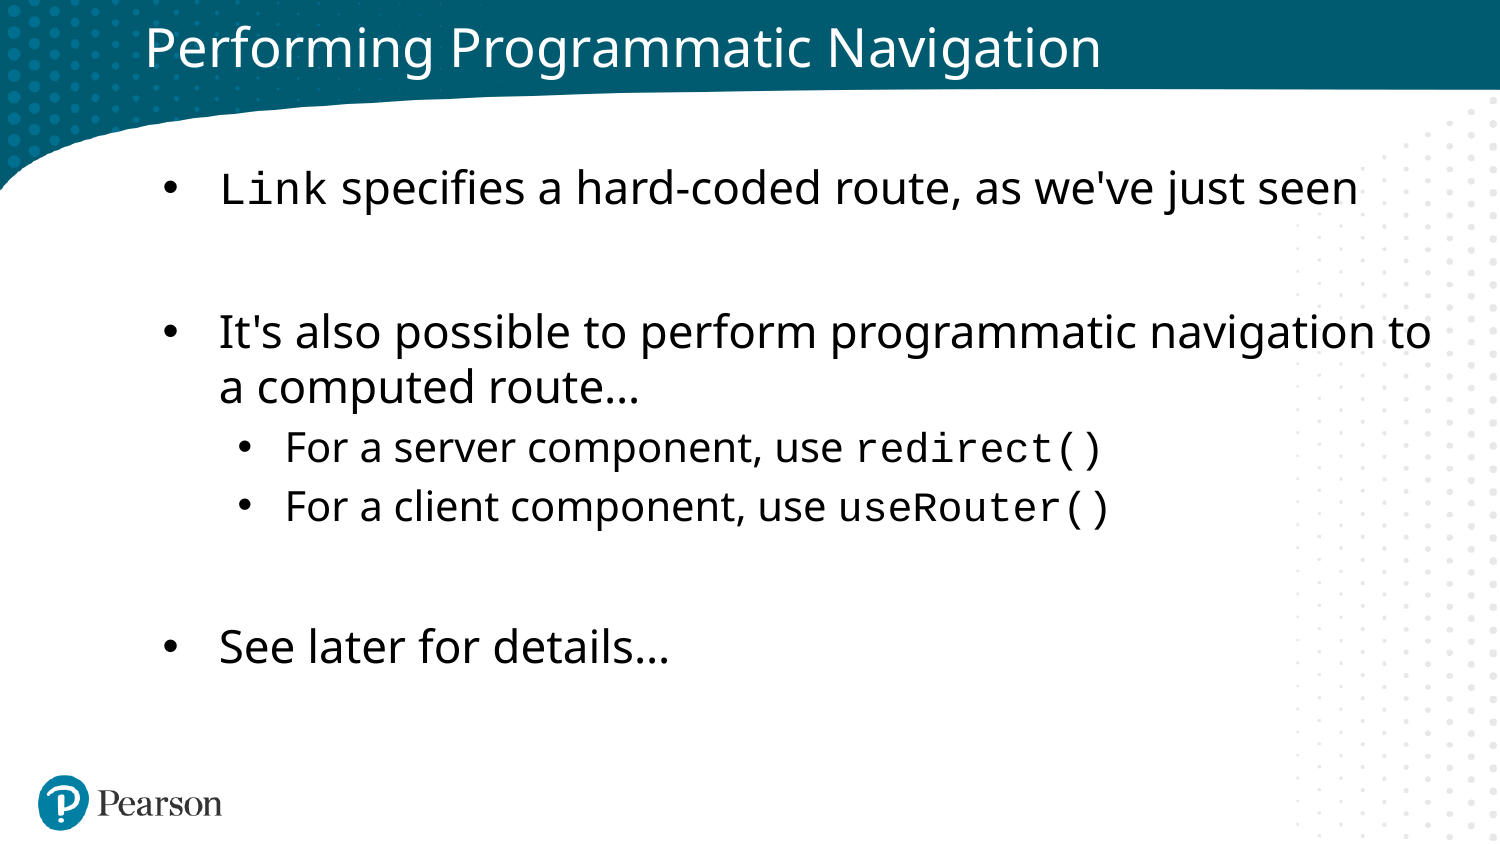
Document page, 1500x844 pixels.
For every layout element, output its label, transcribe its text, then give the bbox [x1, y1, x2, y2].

picture [0, 90, 1500, 844]
title Performing Programmatic Navigation [130, 6, 1369, 98]
list Link specifies a hard-coded route, as we've just seen It's also possible to perform programmatic navigation to a computed route… For a server component, use redirect() For a client component, use useRouter() See later for details… [147, 151, 1469, 766]
